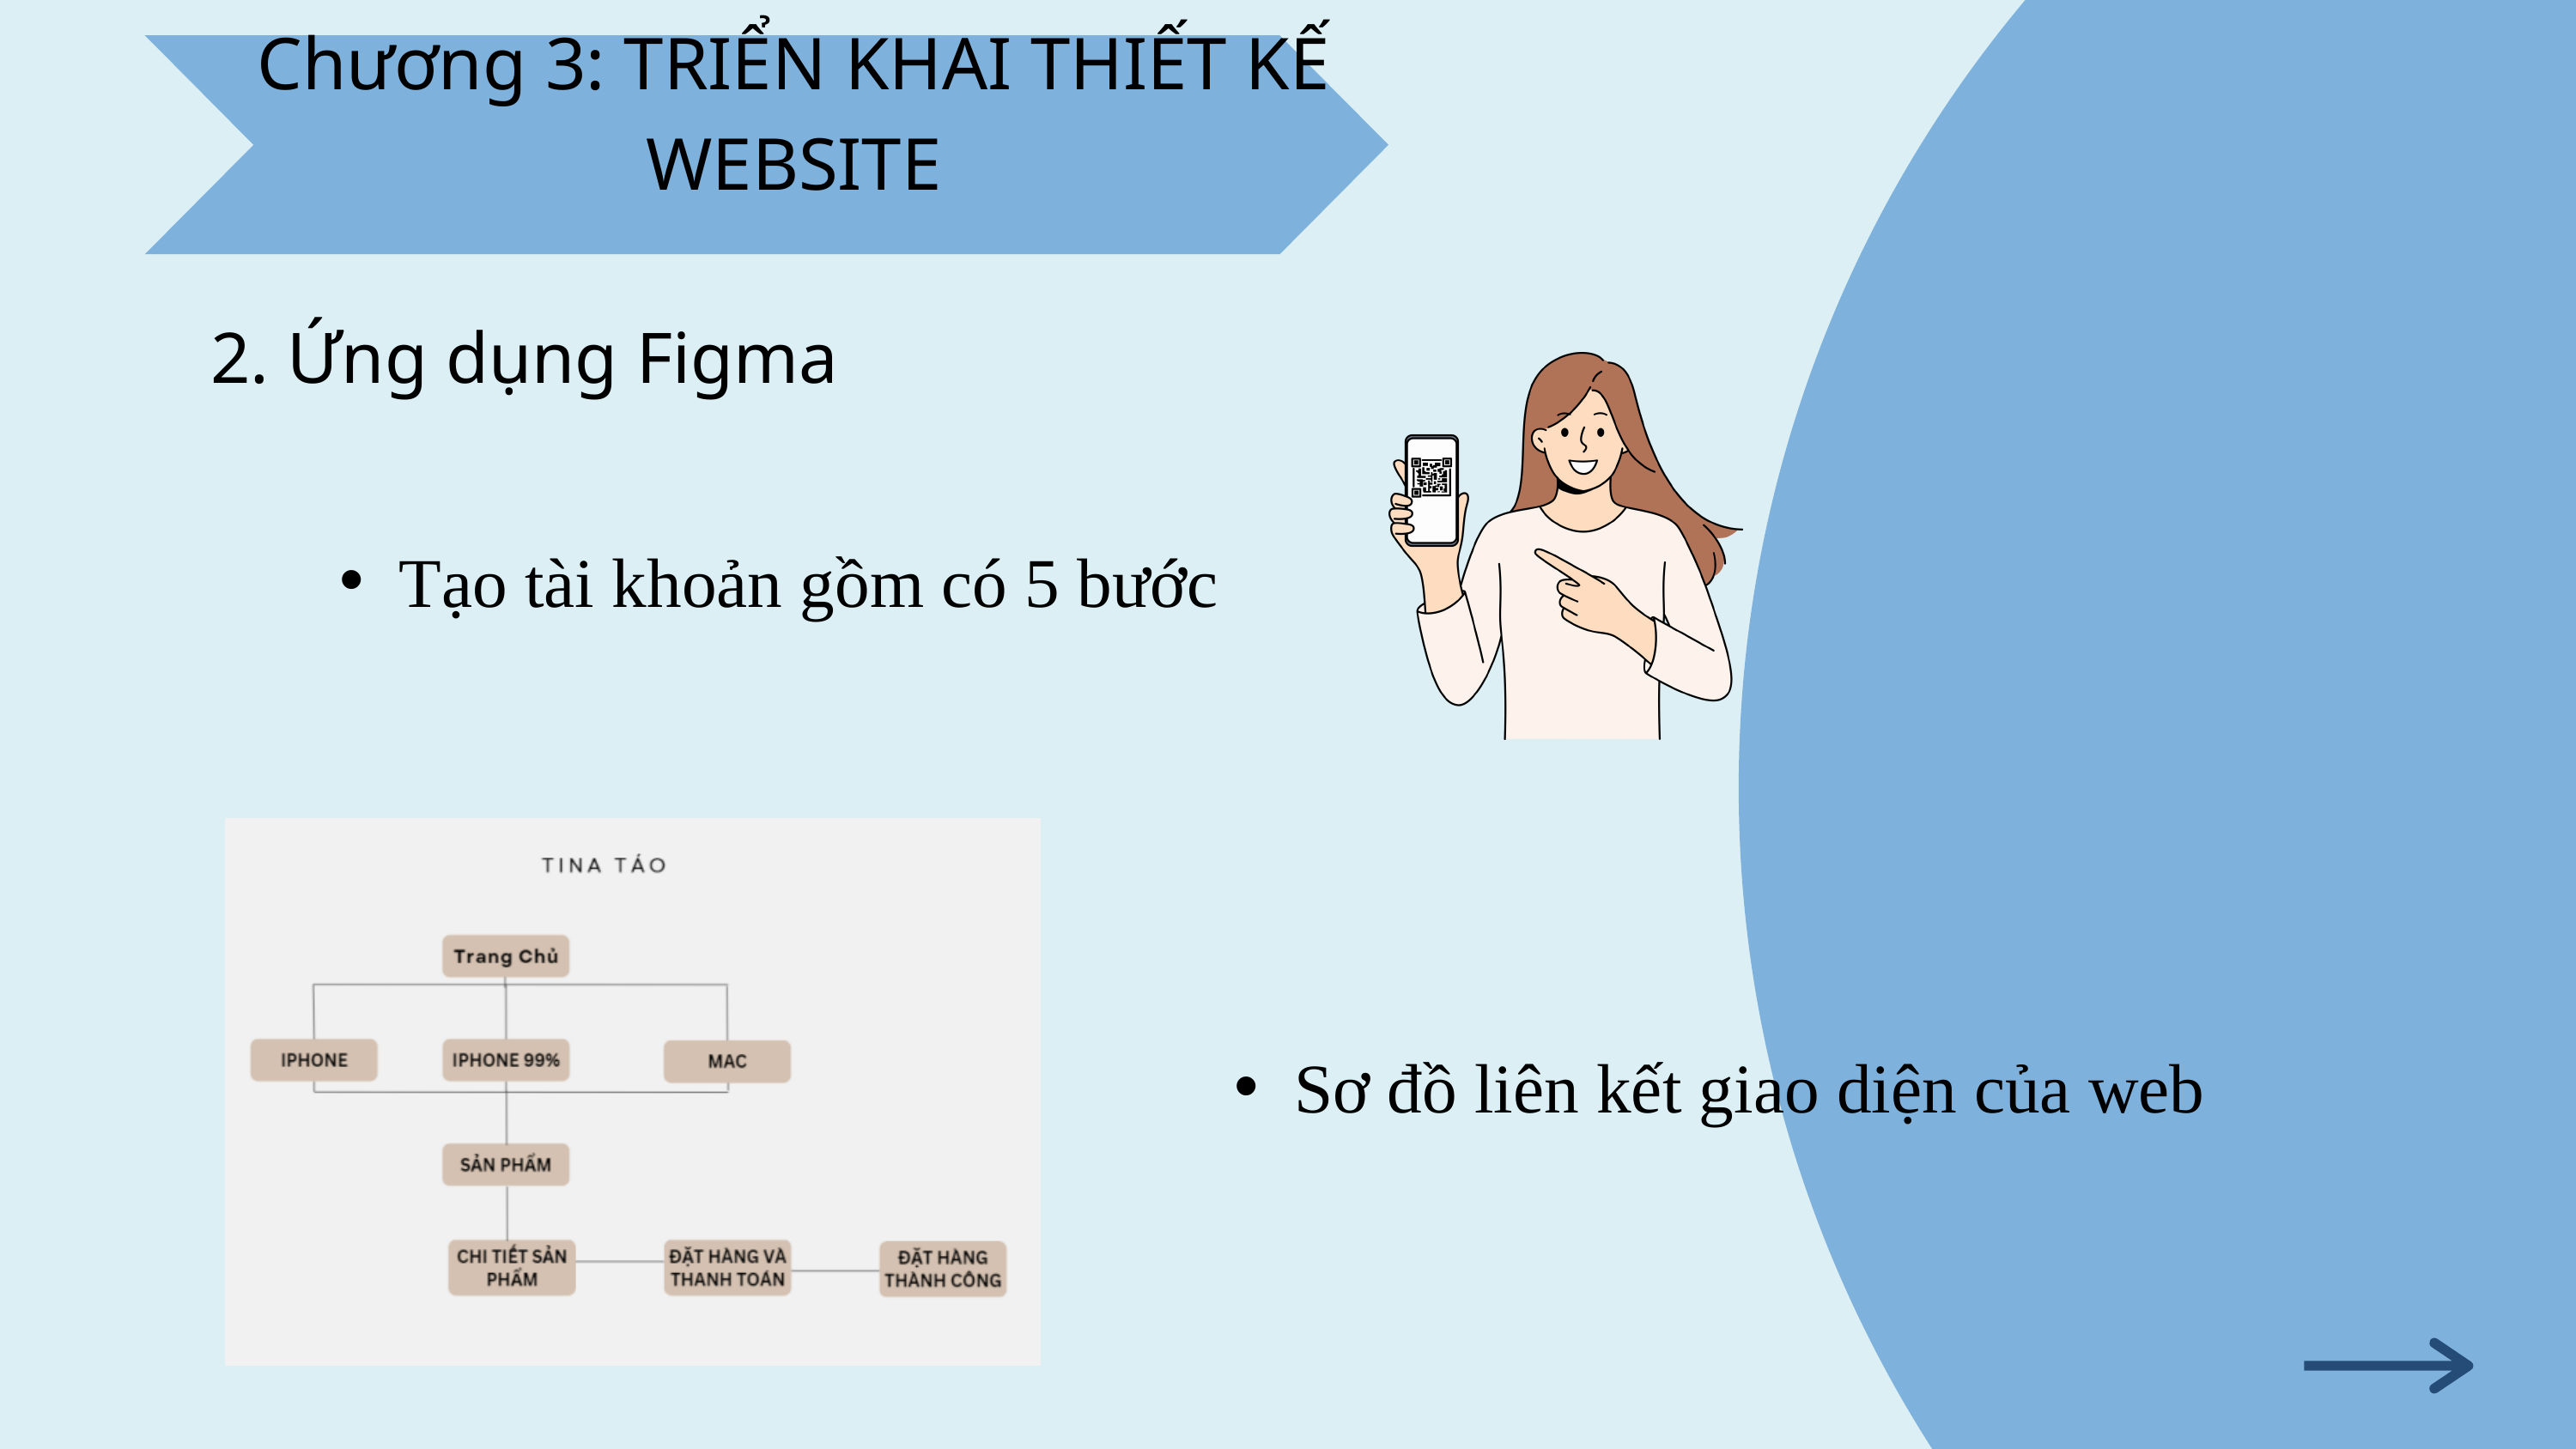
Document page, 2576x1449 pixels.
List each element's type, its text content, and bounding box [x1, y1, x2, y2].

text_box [1738, 0, 2576, 1449]
text_box 2. Ứng dụng Figma [200, 300, 848, 398]
text_box [1388, 352, 1732, 740]
text_box Tạo tài khoản gồm có 5 bước [241, 523, 1292, 719]
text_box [2304, 1337, 2474, 1394]
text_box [144, 34, 1389, 255]
text_box Sơ đồ liên kết giao diện của web [1139, 1029, 1732, 1127]
text_box [224, 818, 1041, 1367]
